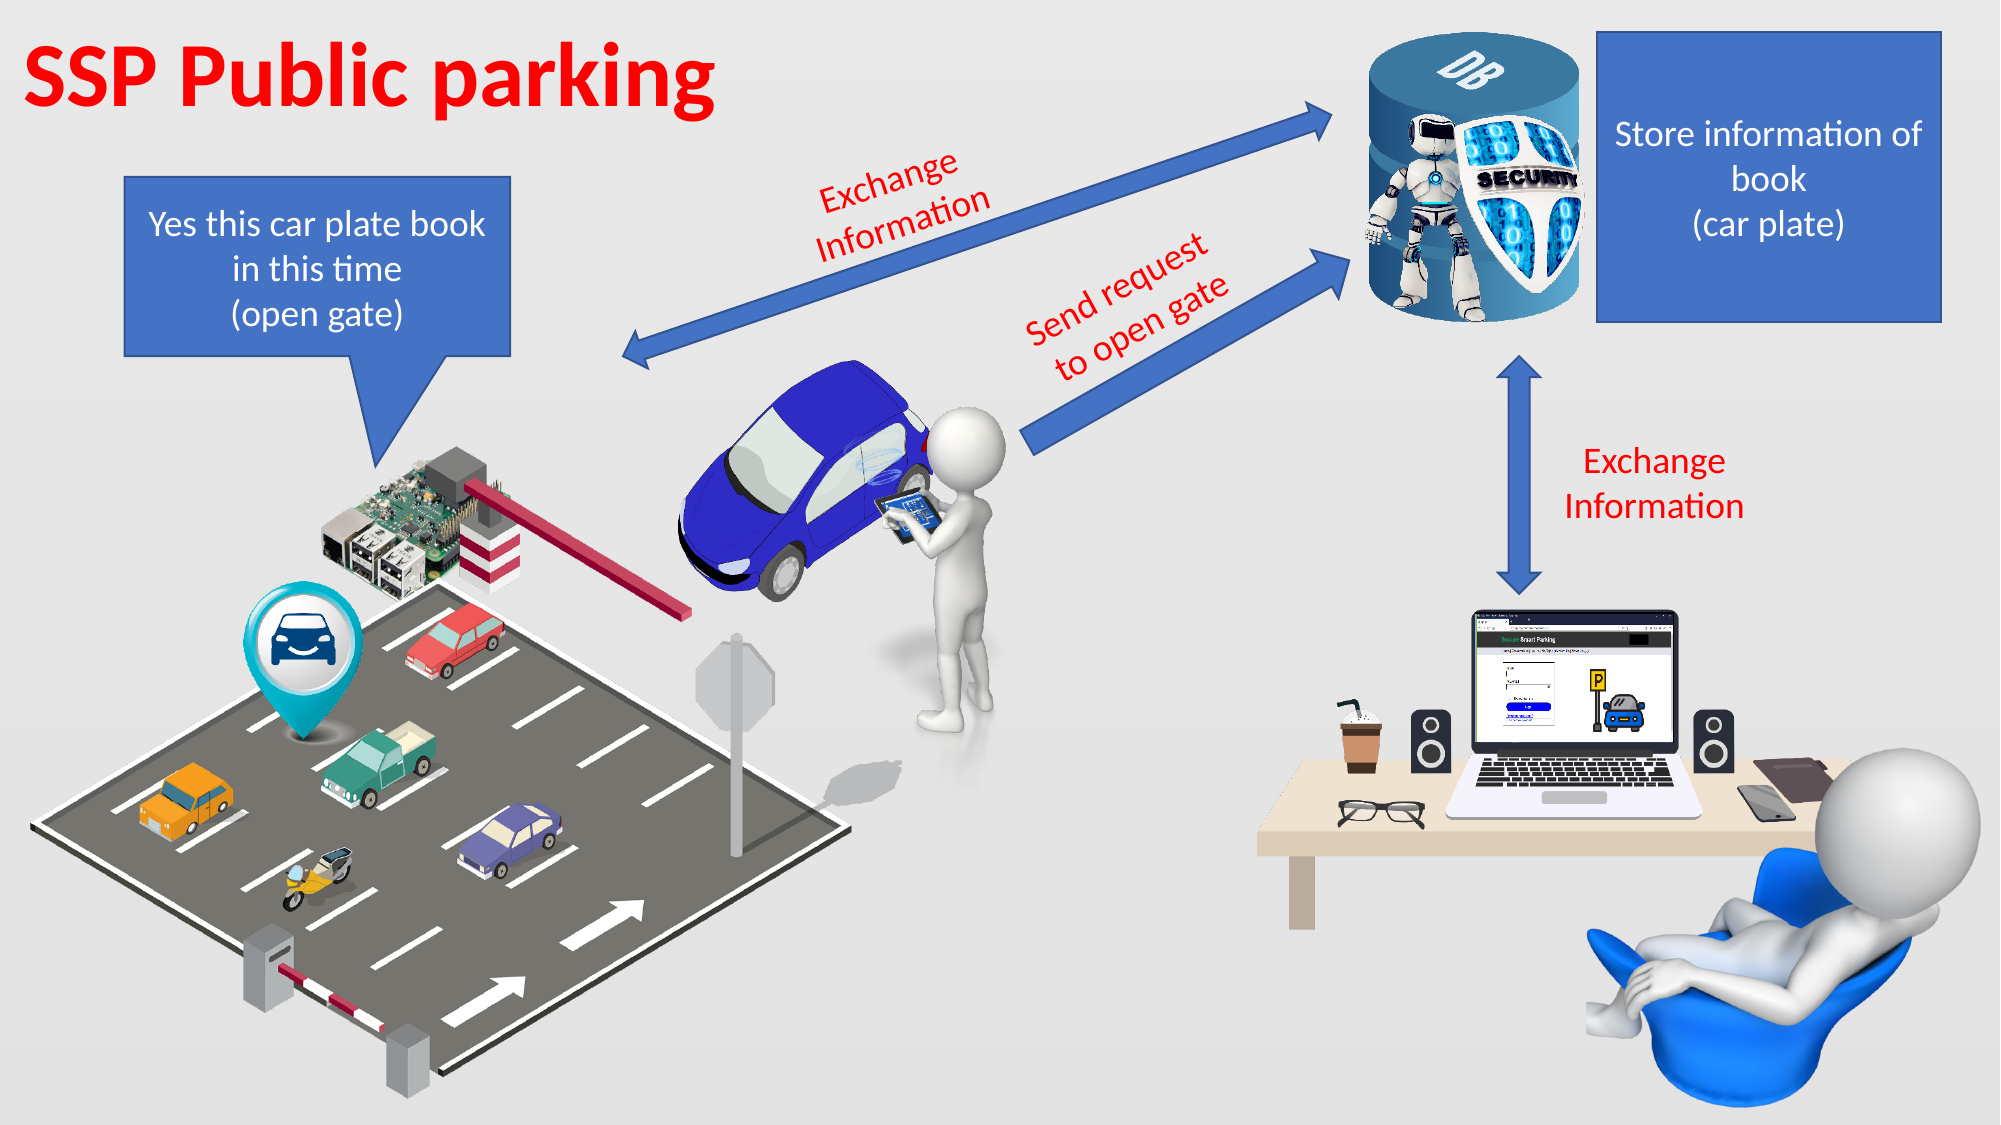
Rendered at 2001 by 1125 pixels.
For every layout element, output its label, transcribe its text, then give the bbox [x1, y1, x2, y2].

text_box [621, 100, 1333, 371]
text_box [1027, 308, 1233, 457]
picture [662, 345, 1027, 795]
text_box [1233, 225, 2000, 1125]
text_box SSP Public parking [8, 6, 732, 132]
text_box Send request to open gate [999, 201, 1233, 408]
text_box Store information of book (car plate) [1610, 31, 1942, 225]
text_box Exchange Information [778, 117, 1012, 283]
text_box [1340, 31, 1610, 345]
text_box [5, 434, 921, 1125]
text_box Yes this car plate book in this time (open gate) [123, 175, 512, 434]
